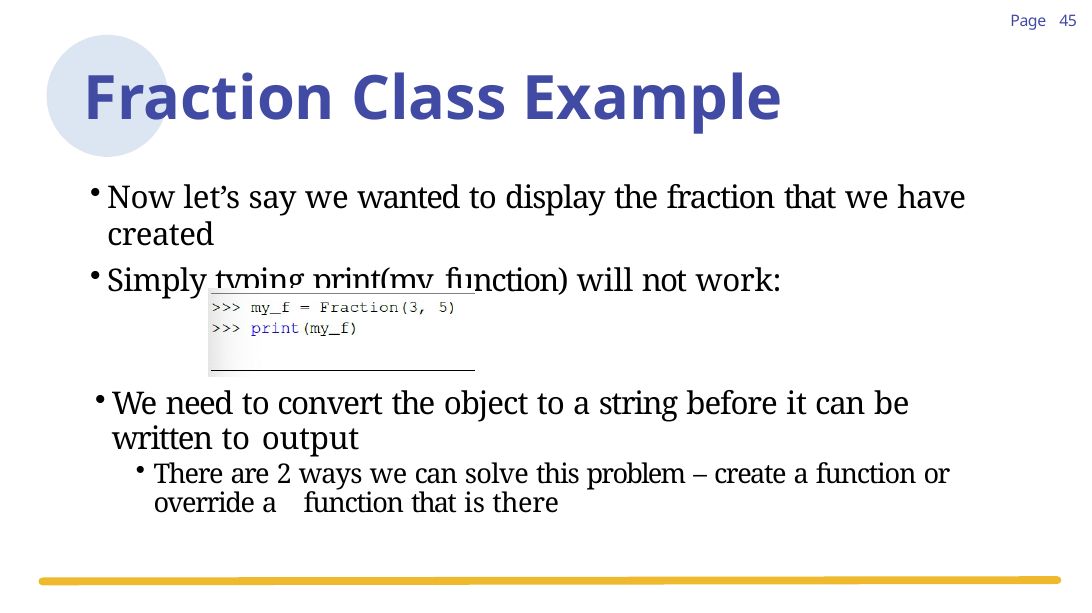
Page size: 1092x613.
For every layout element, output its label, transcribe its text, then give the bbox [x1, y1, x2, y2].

picture [208, 288, 475, 377]
text_box Page [1010, 10, 1069, 30]
text_box Now let’s say we wanted to display the fraction that we have created Simply typing print(my_function) will not work: [88, 167, 983, 298]
text_box We need to convert the object to a string before it can be written to output There are 2 ways we can solve this problem – create a function or override a function that is there [92, 380, 990, 518]
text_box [46, 34, 169, 158]
text_box Fraction Class Example [173, 58, 959, 133]
text_box 45 [1043, 10, 1086, 32]
